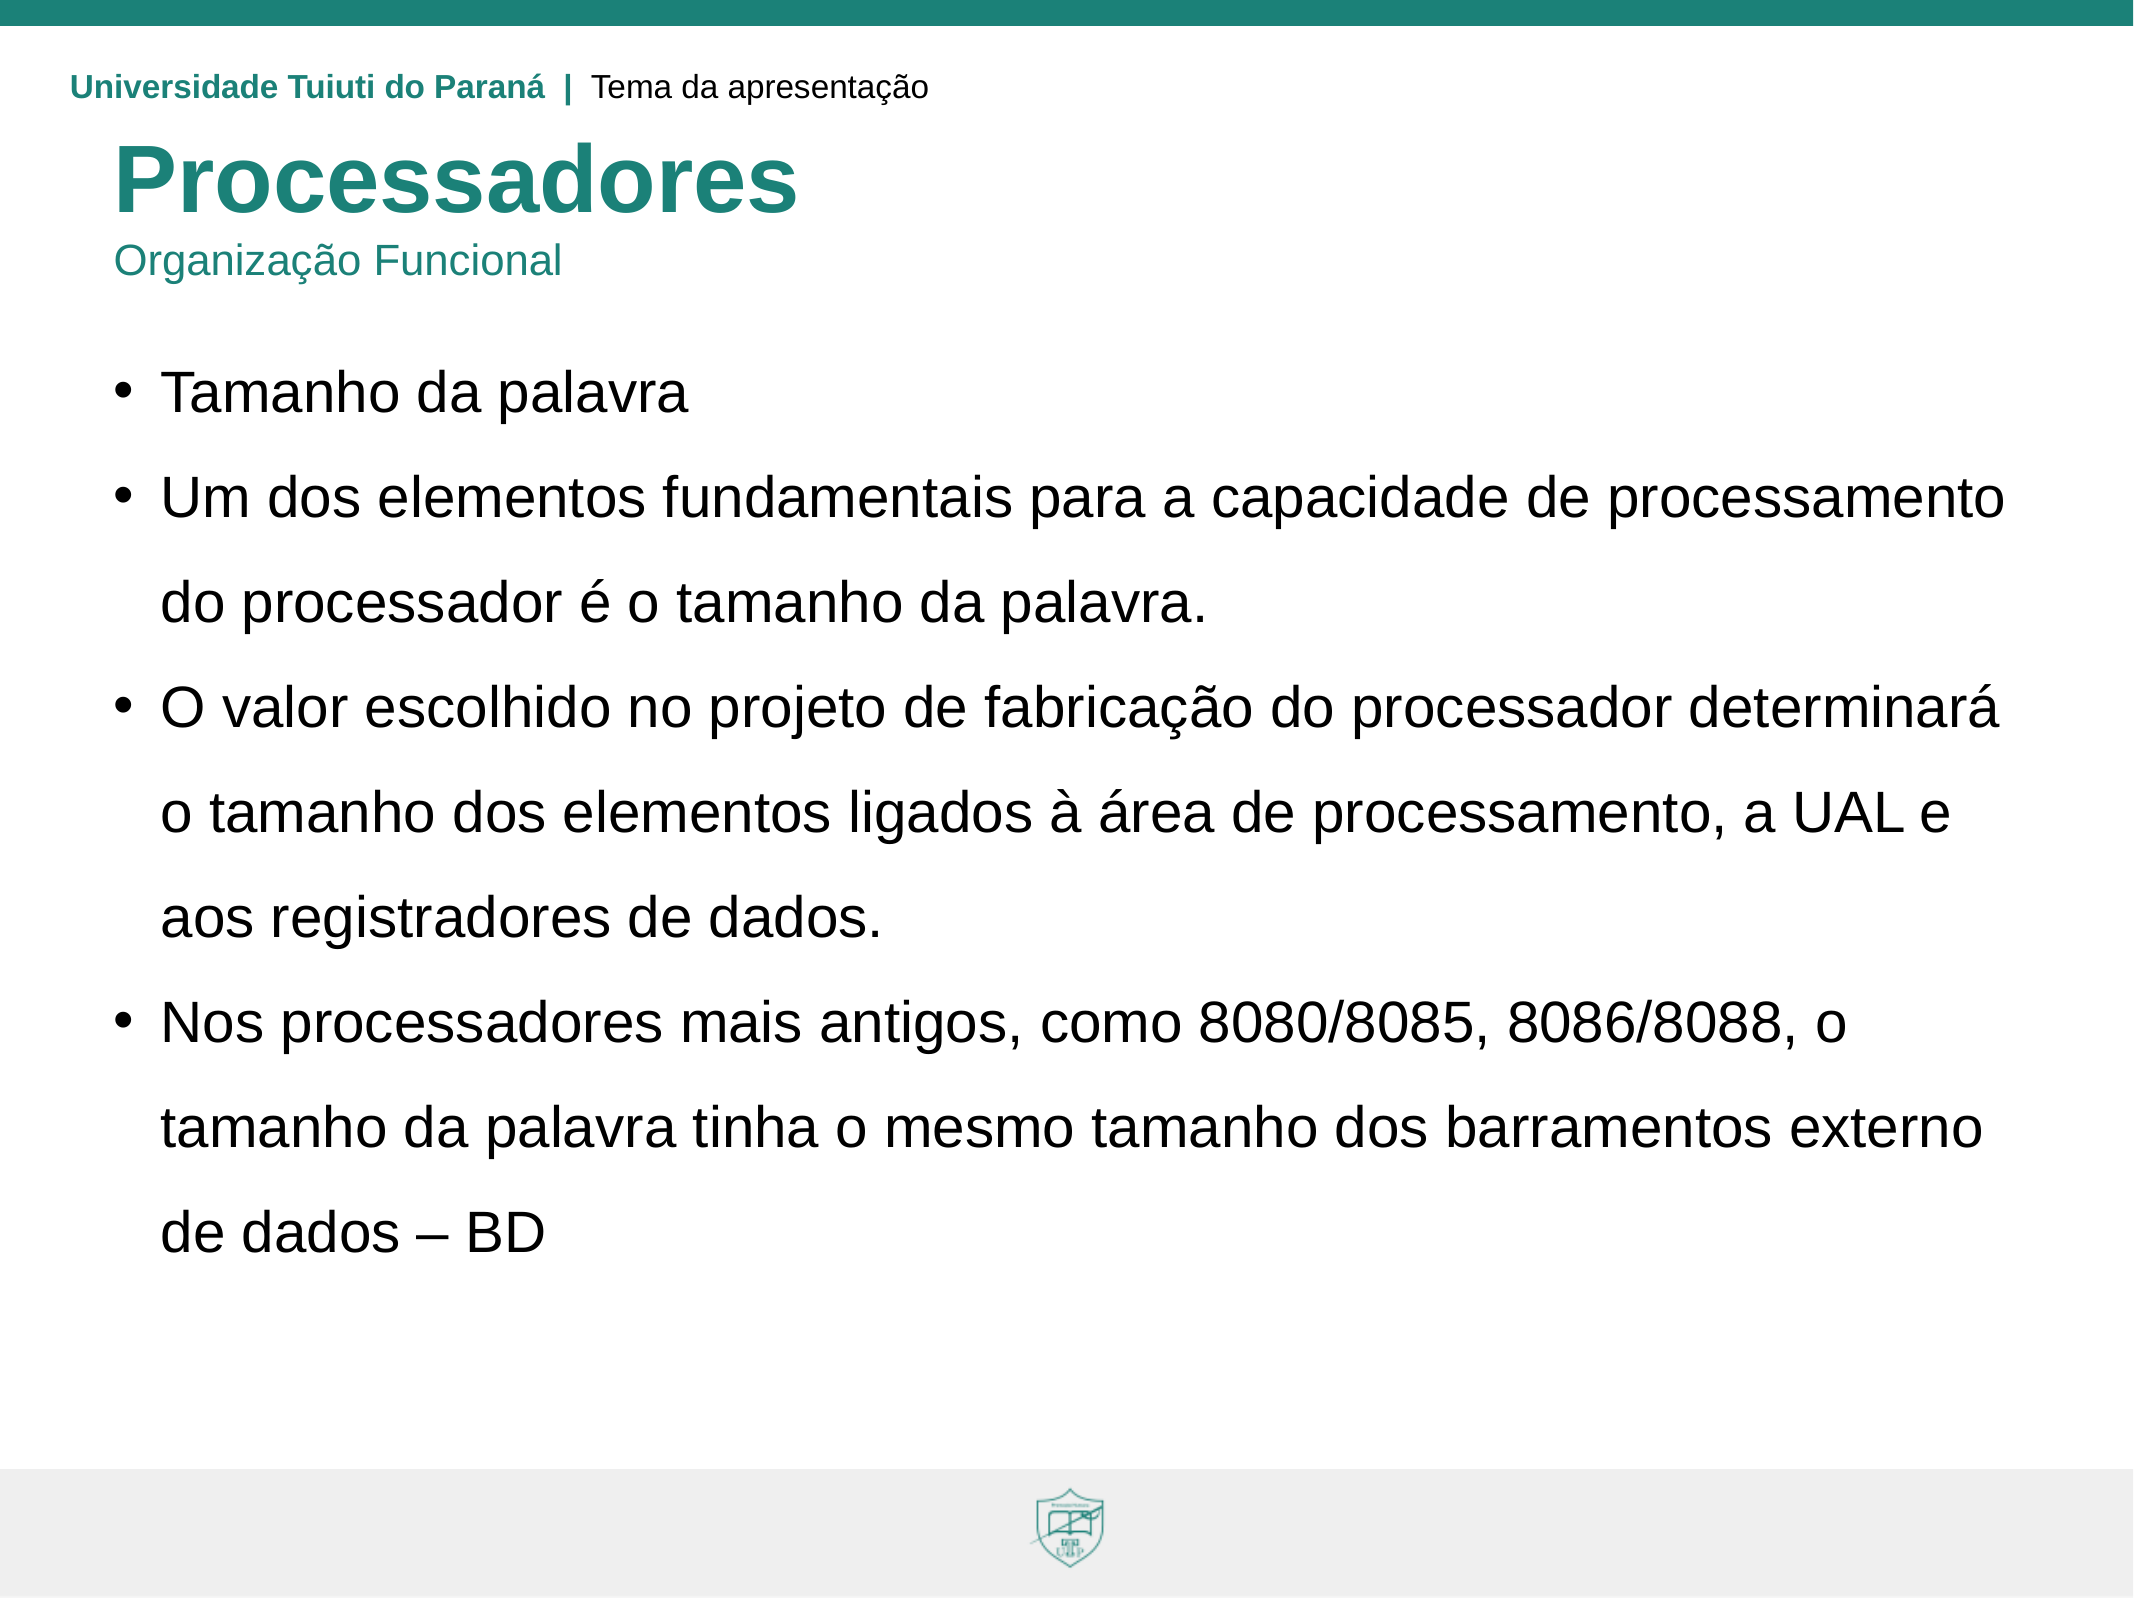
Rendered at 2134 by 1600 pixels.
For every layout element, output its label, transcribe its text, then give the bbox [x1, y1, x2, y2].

picture [0, 0, 2134, 26]
text_box Universidade Tuiuti do Paraná | Tema da apresentação [63, 59, 936, 112]
text_box Processadores Organização Funcional Tamanho da palavra Um dos elementos fundamentais para a capacidade de processamento do processador é o tamanho da palavra. O valor escolhido no projeto de fabricação do processador determinará o tamanho dos elementos ligados à área de processamento, a UAL e aos registradores de dados. Nos processadores mais antigos, como 8080/8085, 8086/8088, o tamanho da palavra tinha o mesmo tamanho dos barramentos externo de dados – BD [107, 110, 2026, 1271]
picture [0, 1469, 2134, 1598]
